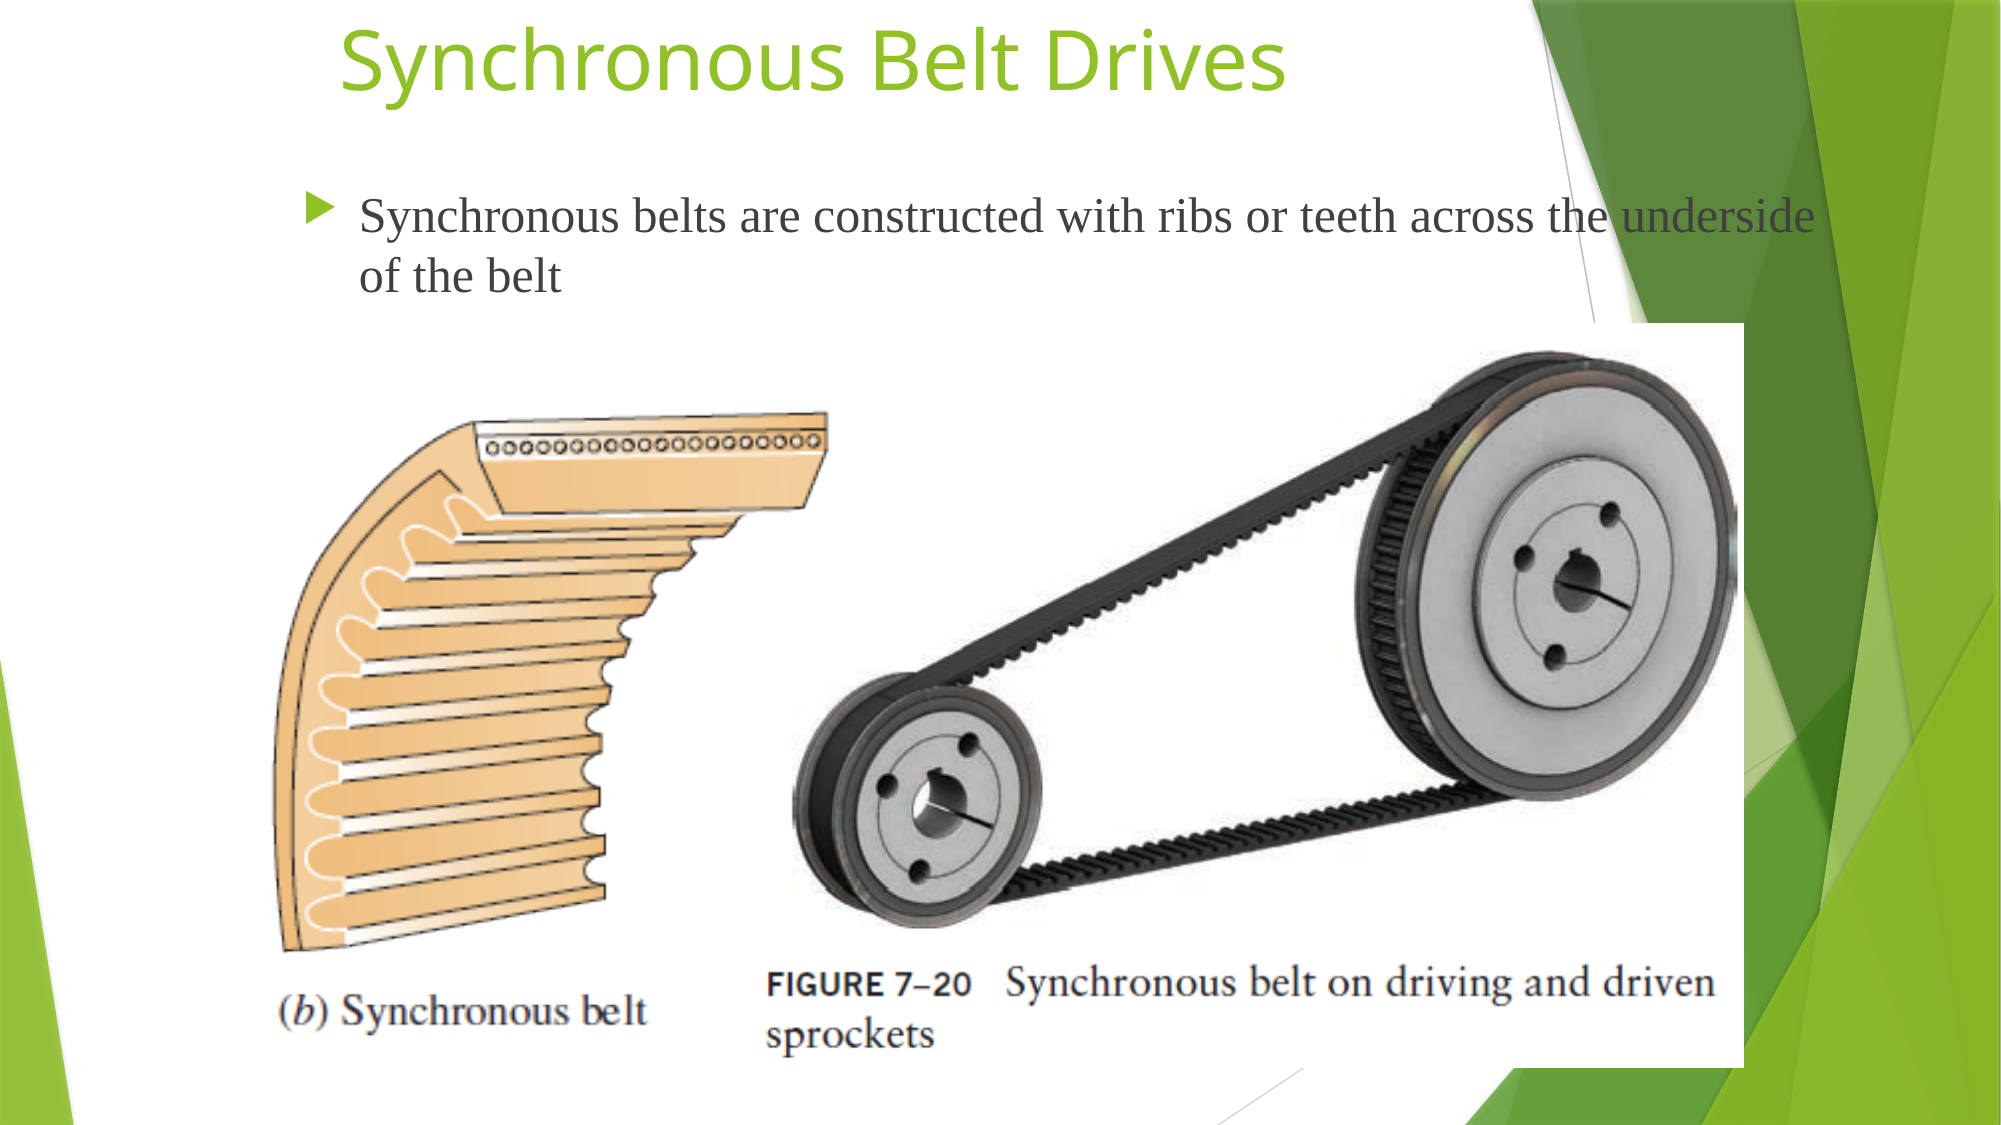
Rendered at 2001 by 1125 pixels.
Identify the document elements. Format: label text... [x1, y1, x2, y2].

picture [243, 322, 1745, 1068]
title Synchronous Belt Drives [324, 0, 1675, 163]
list Synchronous belts are constructed with ribs or teeth across the underside of the belt [287, 174, 1849, 1088]
